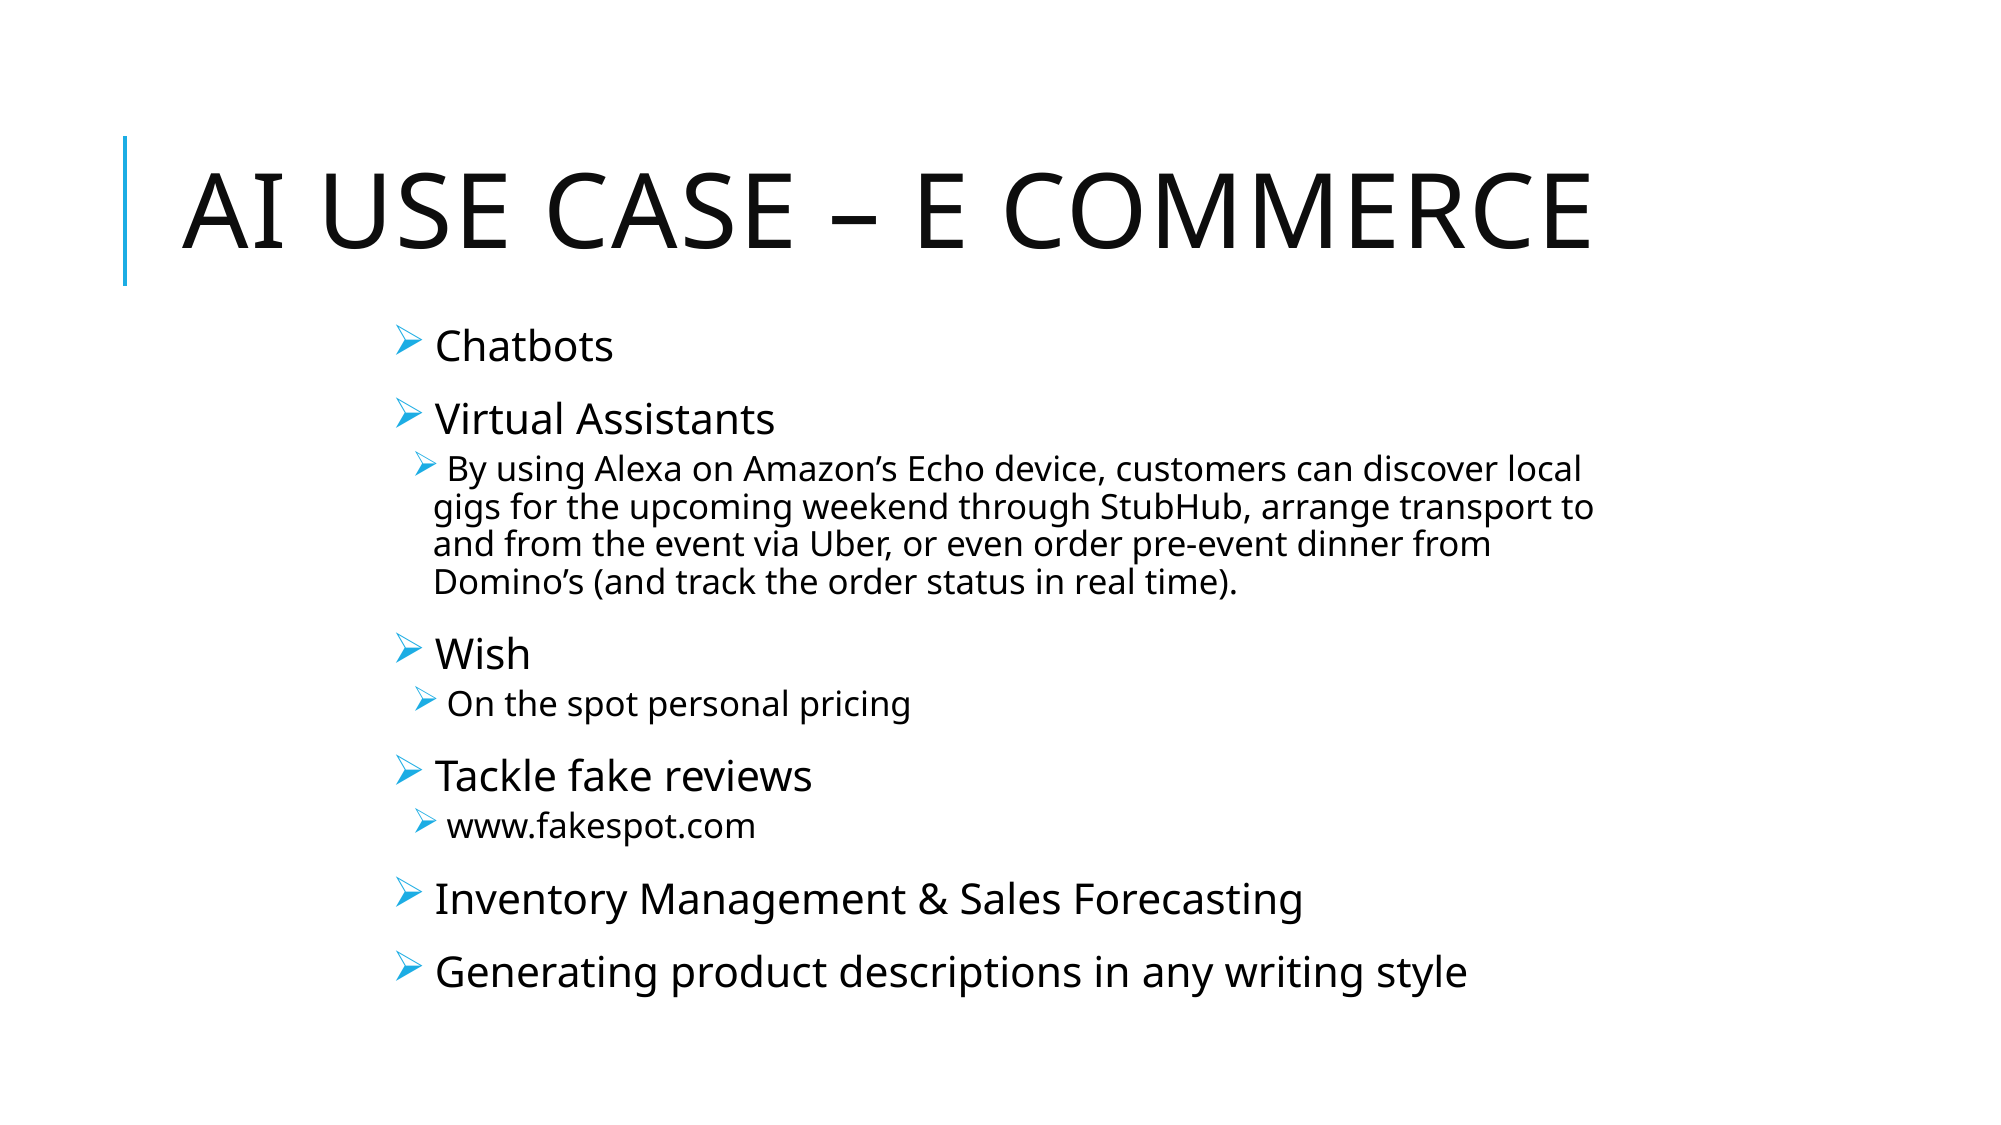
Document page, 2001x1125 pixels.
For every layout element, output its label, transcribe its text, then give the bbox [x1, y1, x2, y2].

list Chatbots Virtual Assistants By using Alexa on Amazon’s Echo device, customers can discover local gigs for the upcoming weekend through StubHub, arrange transport to and from the event via Uber, or even order pre-event dinner from Domino’s (and track the order status in real time). Wish On the spot personal pricing Tackle fake reviews www.fakespot.com Inventory Management & Sales Forecasting Generating product descriptions in any writing style [384, 317, 1623, 1010]
title AI Use Case – e Commerce [168, 96, 1763, 342]
